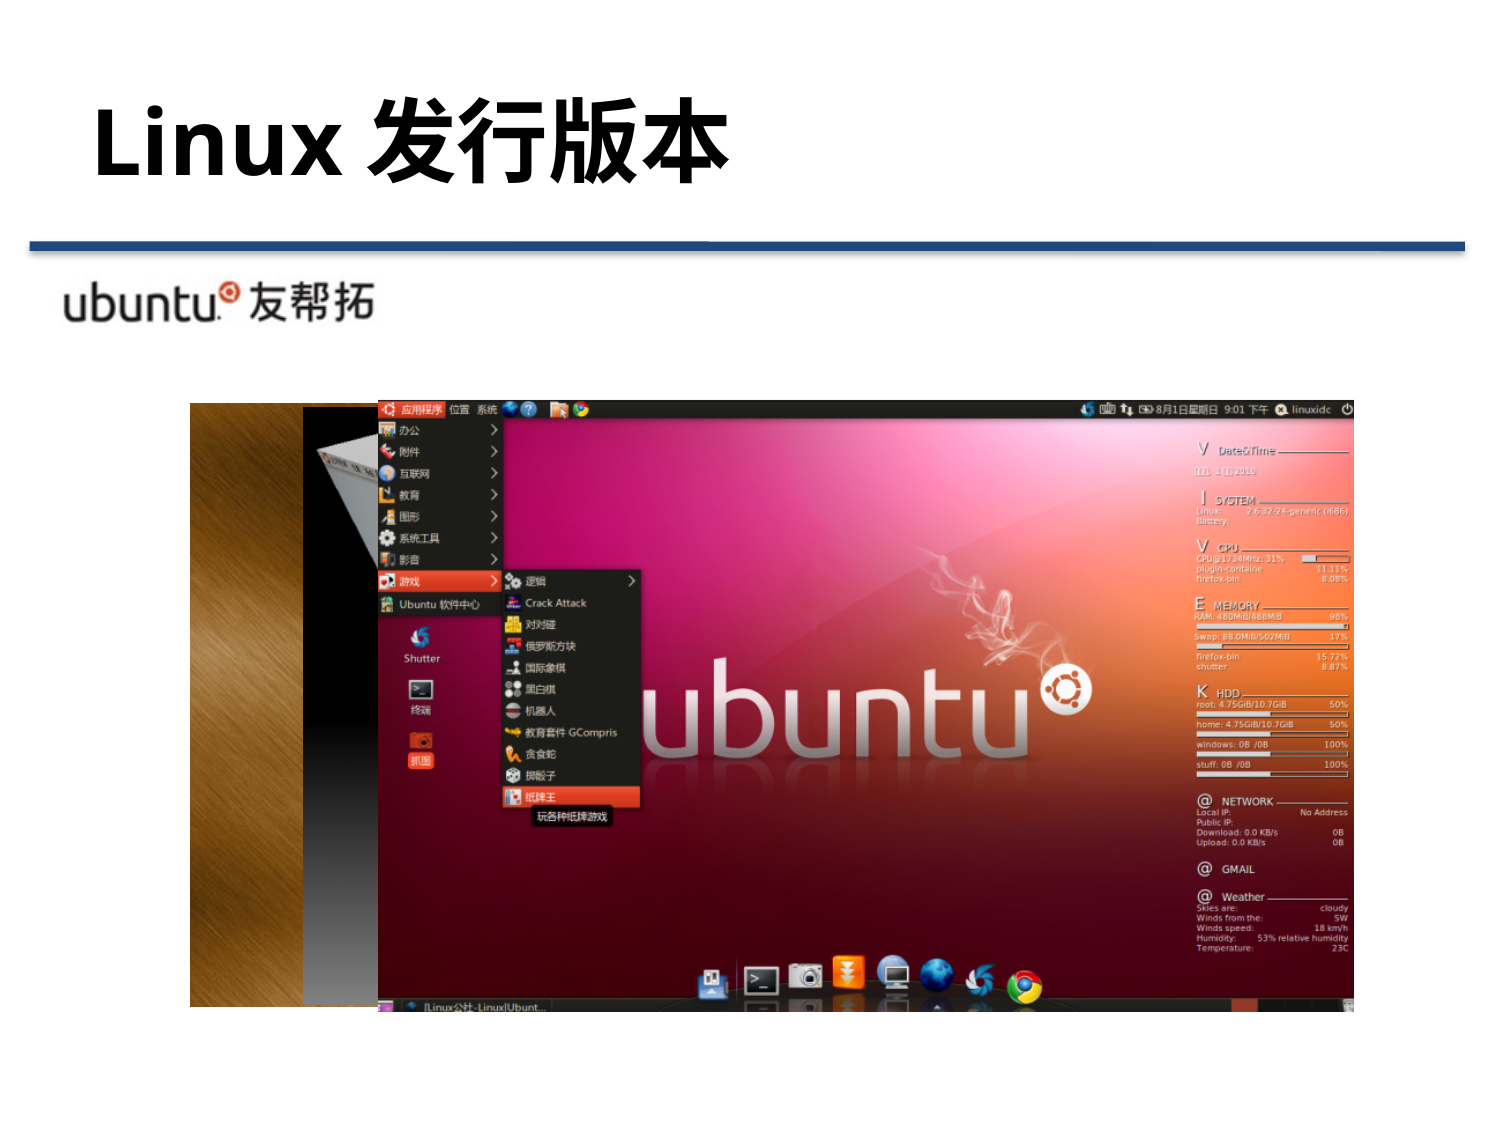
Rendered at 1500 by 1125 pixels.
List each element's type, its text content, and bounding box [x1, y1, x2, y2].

picture [190, 399, 1354, 1012]
picture [46, 271, 379, 326]
title Linux发行版本 [74, 44, 1426, 233]
